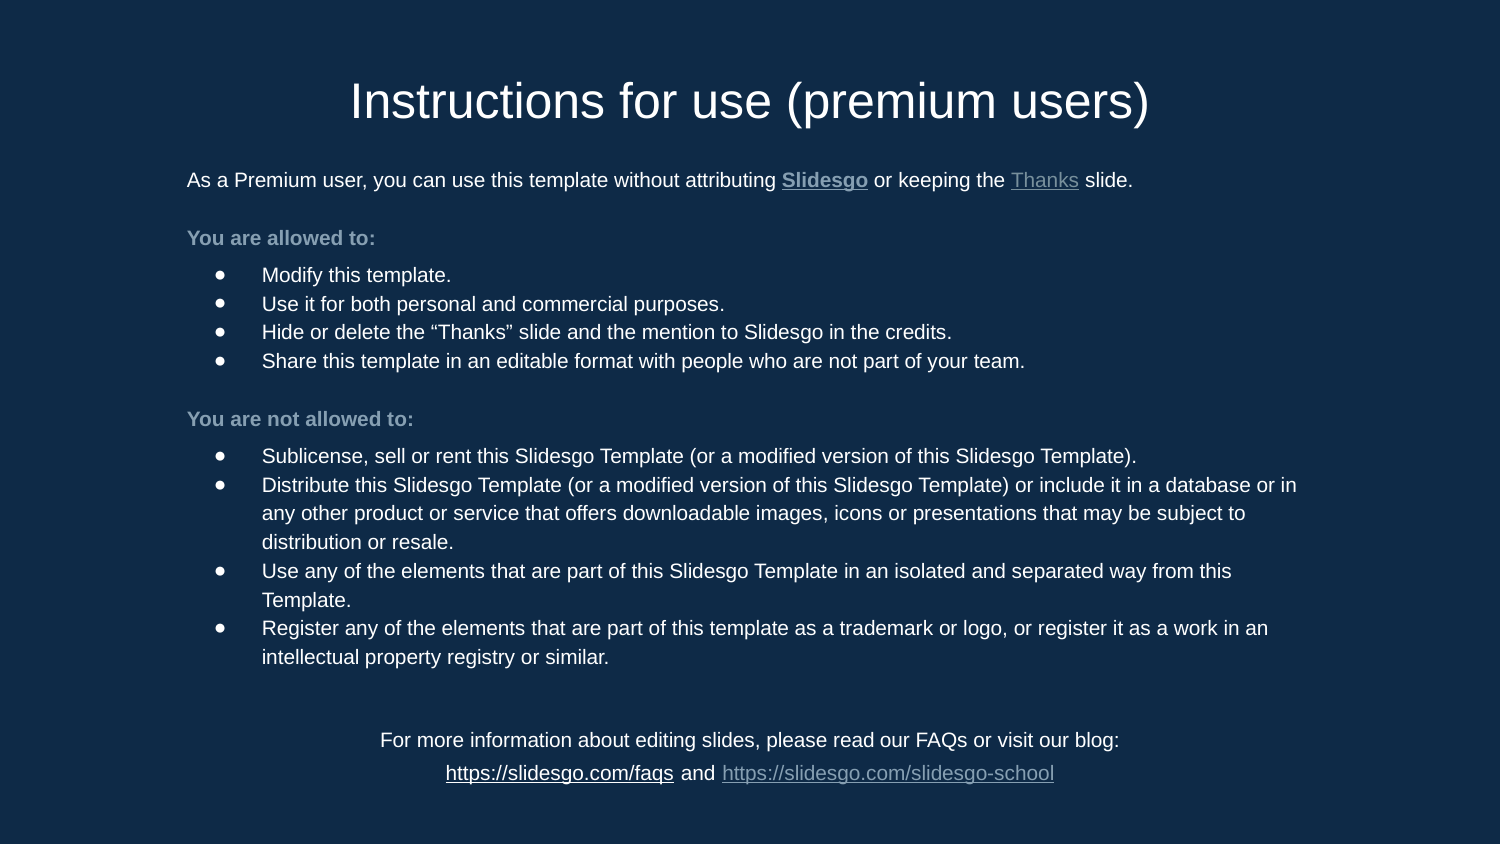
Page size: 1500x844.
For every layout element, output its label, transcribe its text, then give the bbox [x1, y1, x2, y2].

title Instructions for use (premium users) [171, 53, 1328, 133]
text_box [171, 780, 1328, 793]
text_box As a Premium user, you can use this template without attributing Slidesgo or keeping the Thanks slide. You are allowed to: Modify this template. Use it for both personal and commercial purposes. Hide or delete the “Thanks” slide and the mention to Slidesgo in the credits. Share this template in an editable format with people who are not part of your team. You are not allowed to: Sublicense, sell or rent this Slidesgo Template (or a modified version of this Slidesgo Template). Distribute this Slidesgo Template (or a modified version of this Slidesgo Template) or include it in a database or in any other product or service that offers downloadable images, icons or presentations that may be subject to distribution or resale. Use any of the elements that are part of this Slidesgo Template in an isolated and separated way from this Template. Register any of the elements that are part of this template as a trademark or logo, or register it as a work in an intellectual property registry or similar. [171, 148, 1328, 707]
text_box For more information about editing slides, please read our FAQs or visit our blog: https://slidesgo.com/faqs and https://slidesgo.com/slidesgo-school [171, 707, 1328, 780]
